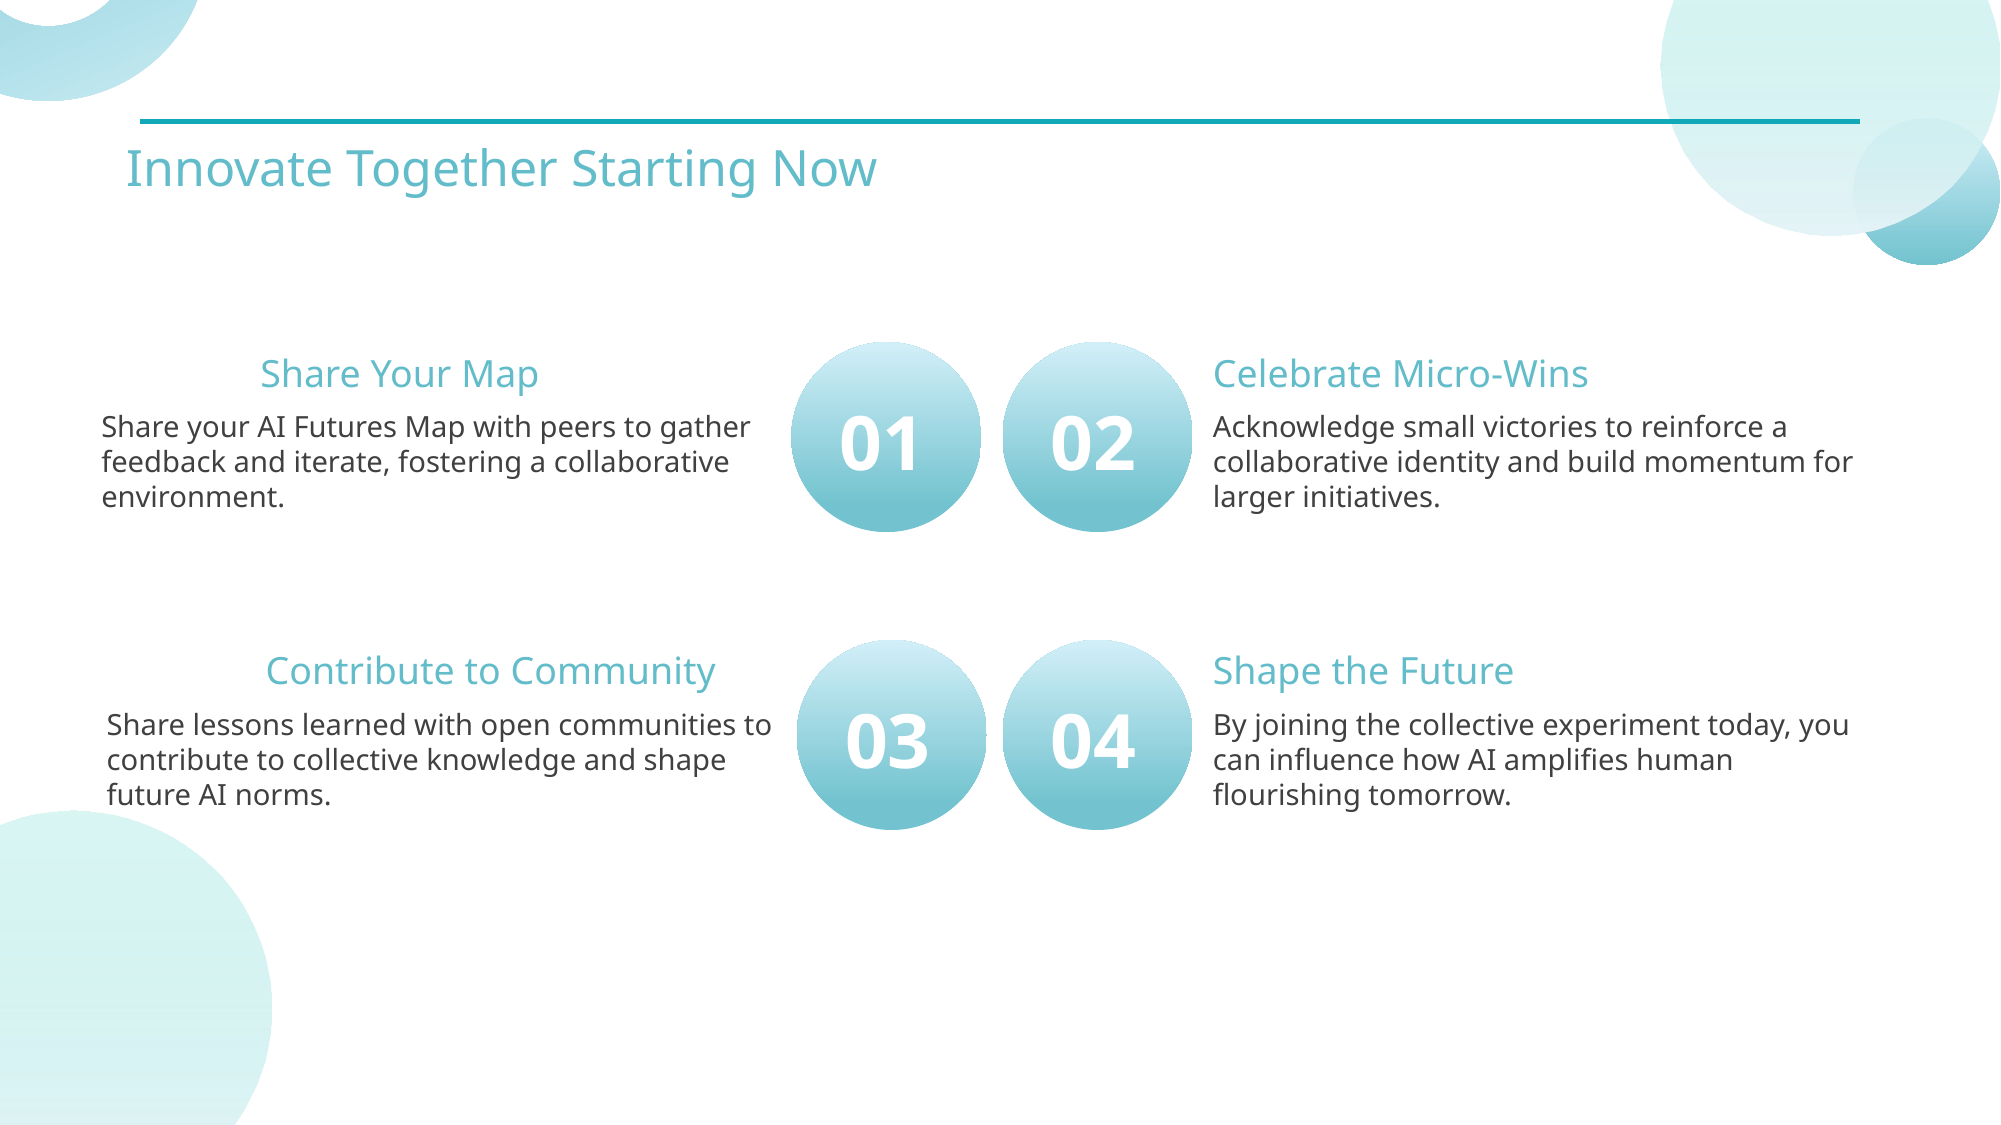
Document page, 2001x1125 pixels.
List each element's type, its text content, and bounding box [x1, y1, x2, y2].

text_box Innovate Together Starting Now [111, 128, 1660, 204]
text_box 04 [1002, 640, 1193, 830]
text_box [0, 0, 254, 136]
text_box Contribute to Community [250, 640, 839, 696]
text_box 02 [1002, 342, 1193, 533]
text_box Share lessons learned with open communities to contribute to collective knowledge and shape future AI norms. [91, 698, 797, 897]
text_box Share Your Map [245, 342, 833, 398]
text_box Shape the Future [1197, 639, 1786, 696]
text_box [0, 810, 271, 1125]
text_box Celebrate Micro-Wins [1197, 342, 1786, 398]
text_box Acknowledge small victories to reinforce a collaborative identity and build momentum for larger initiatives. [1197, 400, 1903, 599]
text_box 03 [796, 640, 987, 830]
text_box [1853, 236, 2000, 265]
text_box Share your AI Futures Map with peers to gather feedback and iterate, fostering a collaborative environment. [86, 400, 792, 599]
text_box By joining the collective experiment today, you can influence how AI amplifies human flourishing tomorrow. [1197, 698, 1903, 897]
text_box 01 [791, 342, 982, 533]
text_box [1660, 0, 2000, 236]
